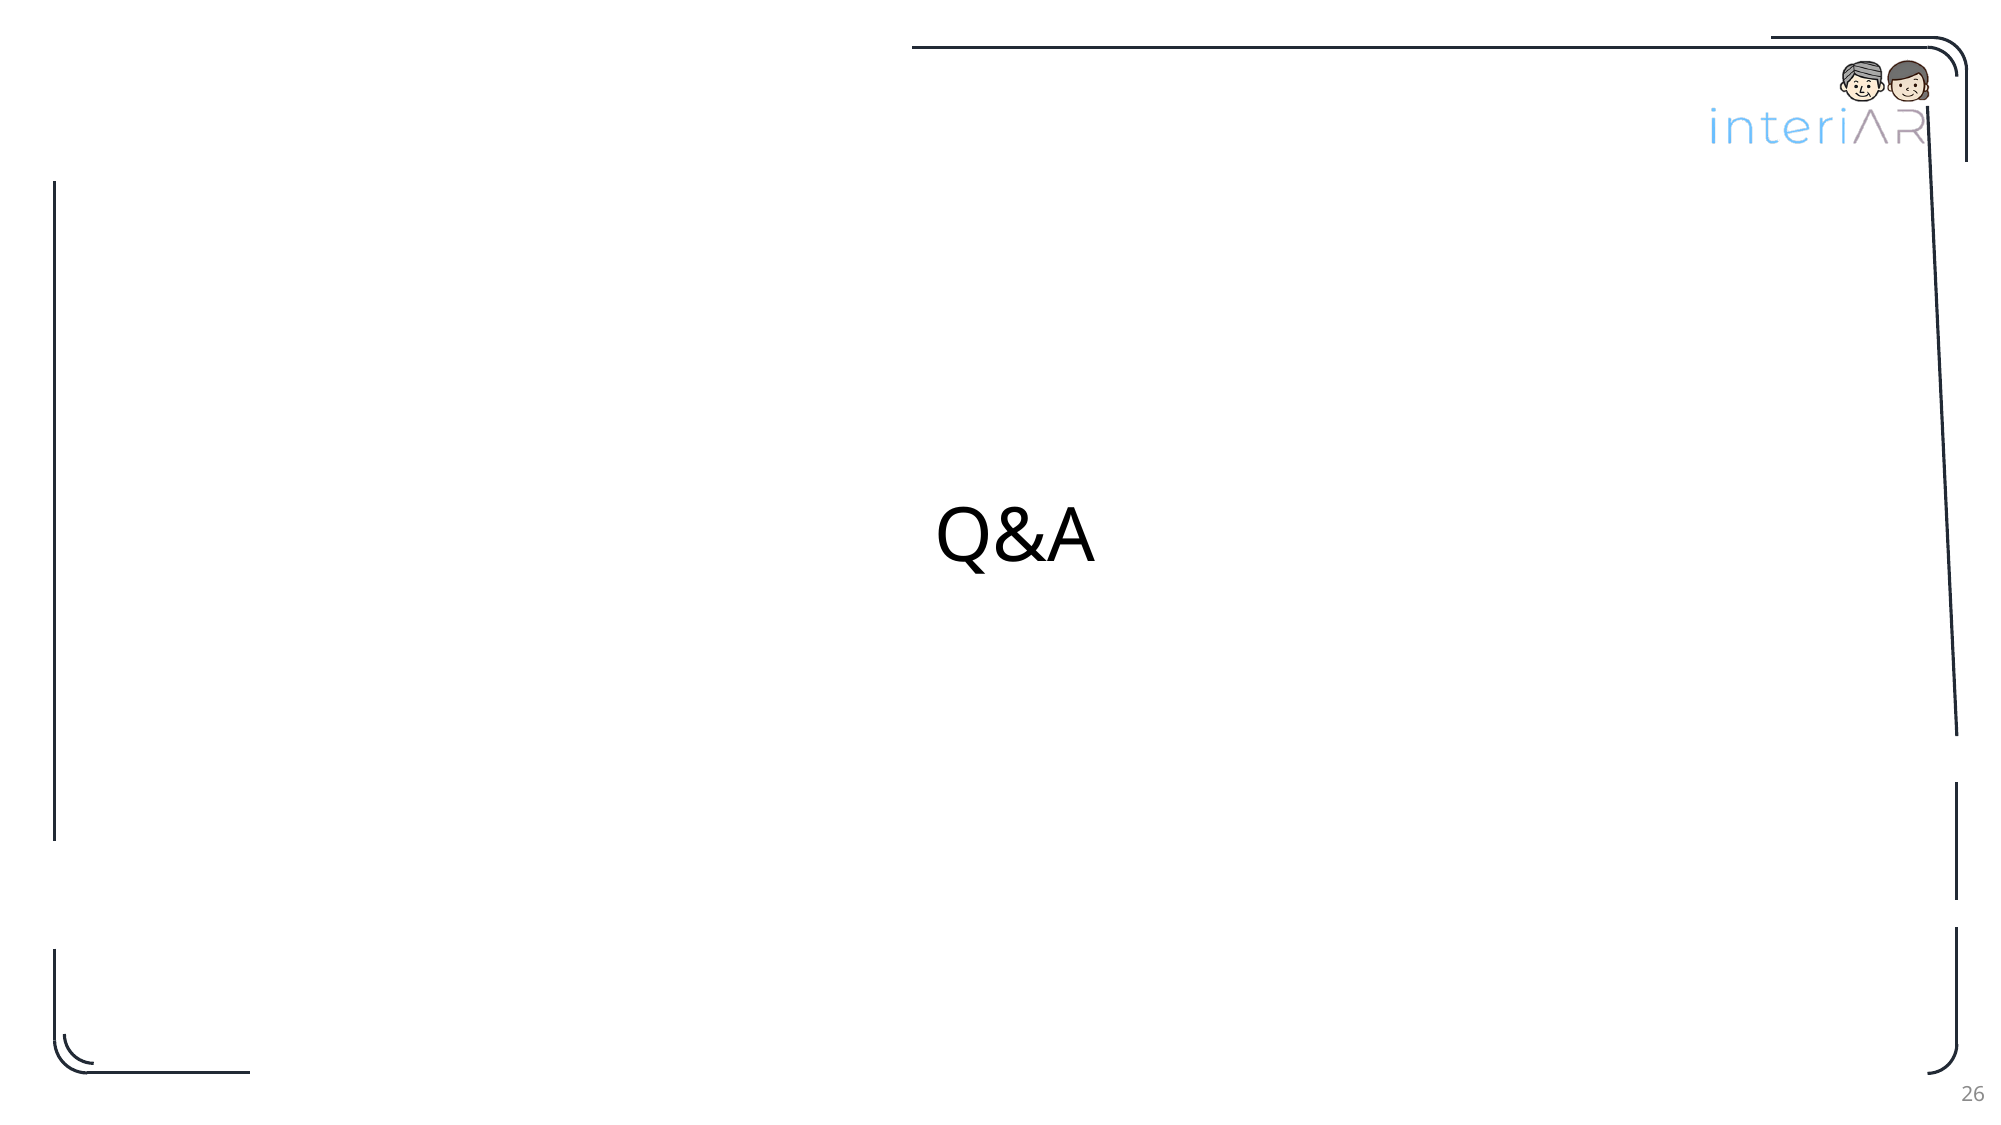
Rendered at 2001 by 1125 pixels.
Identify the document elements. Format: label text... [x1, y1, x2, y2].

picture [1686, 53, 1936, 150]
slide_number 26 [1634, 1063, 2000, 1124]
text_box Q&A [724, 479, 1306, 584]
